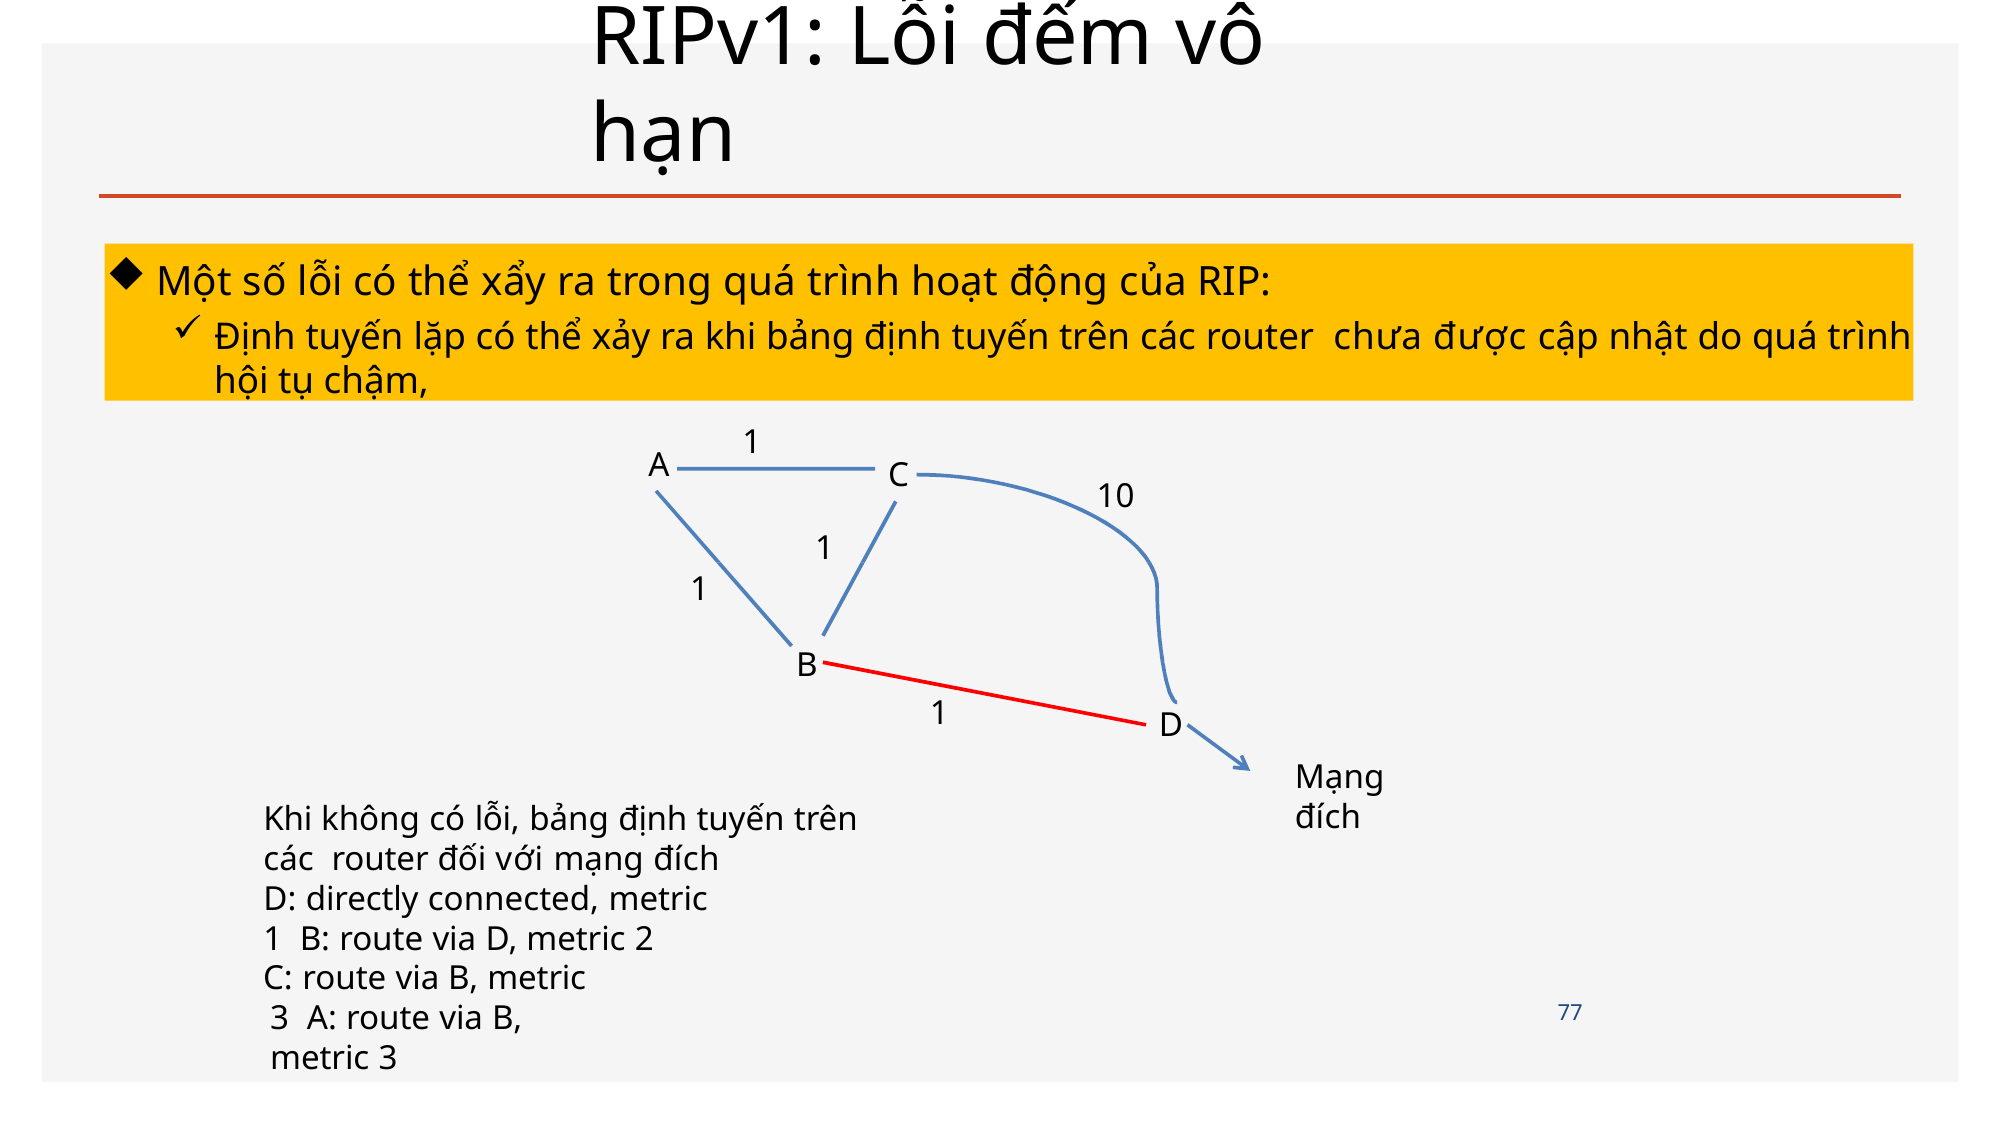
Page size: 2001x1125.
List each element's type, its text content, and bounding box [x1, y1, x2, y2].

text_box Một số lỗi có thể xẩy ra trong quá trình hoạt động của RIP: Định tuyến lặp có thể xảy ra khi bảng định tuyến trên các router chưa được cập nhật do quá trình hội tụ chậm, [104, 243, 1914, 401]
text_box Mạng đích [1292, 753, 1451, 836]
text_box [1147, 562, 1178, 705]
text_box 77 [1555, 996, 1584, 1026]
text_box 1 1 B [688, 524, 836, 683]
text_box 1 [927, 727, 951, 732]
text_box Khi không có lỗi, bảng định tuyến trên các router đối với mạng đích D: directly connected, metric 1 B: route via D, metric 2 C: route via B, metric 3 A: route via B, metric 3 [261, 795, 871, 1076]
text_box [916, 472, 1151, 562]
text_box [860, 500, 898, 562]
title RIPv1: Lỗi đếm vô hạn [588, 0, 1412, 178]
text_box [1186, 723, 1251, 771]
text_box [716, 562, 1147, 727]
text_box 1 [740, 418, 763, 461]
text_box [654, 489, 688, 531]
text_box A [646, 441, 673, 483]
text_box C [886, 451, 914, 494]
text_box D [1157, 701, 1185, 744]
text_box 10 [1094, 472, 1136, 515]
text_box [677, 466, 876, 471]
